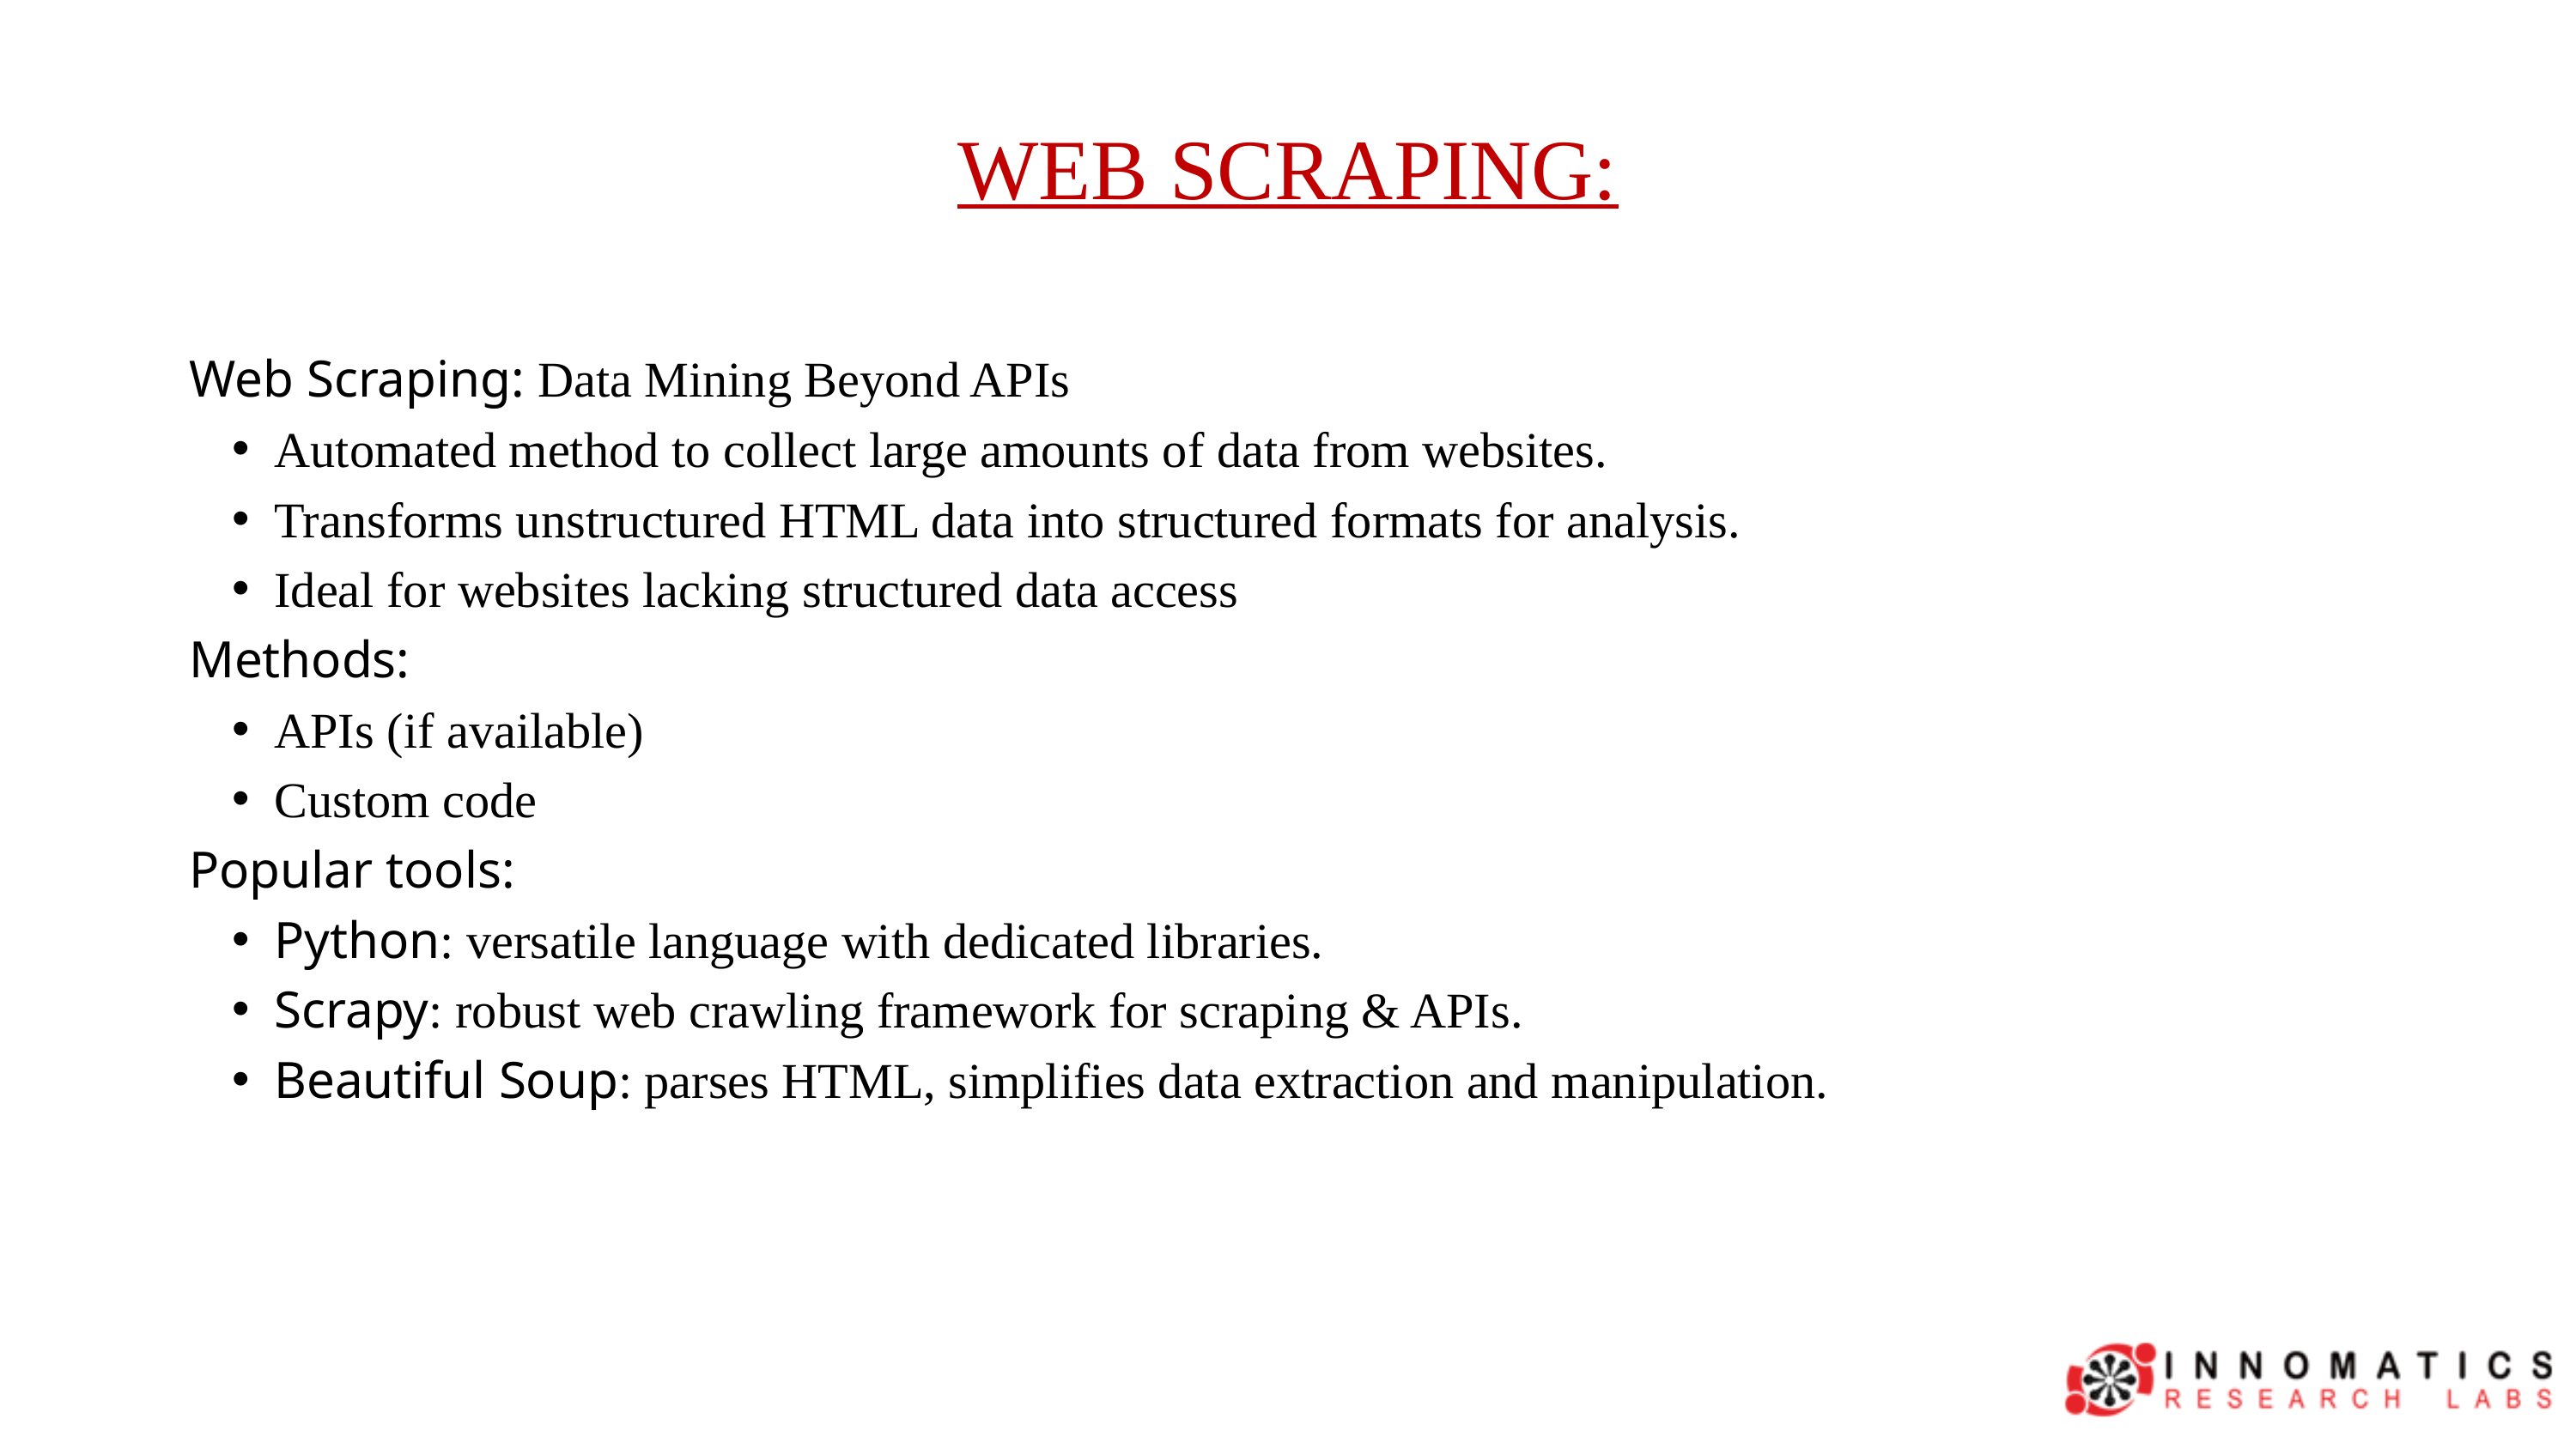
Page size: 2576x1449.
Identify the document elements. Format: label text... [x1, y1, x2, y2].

text_box [2040, 1326, 2576, 1439]
text_box WEB SCRAPING: Web Scraping: Data Mining Beyond APIs Automated method to collect large amounts of data from websites. Transforms unstructured HTML data into structured formats for analysis. Ideal for websites lacking structured data access Methods: APIs (if available) Custom code Popular tools: Python: versatile language with dedicated libraries. Scrapy: robust web crawling framework for scraping & APIs. Beautiful Soup: parses HTML, simplifies data extraction and manipulation. [189, 88, 2387, 1109]
